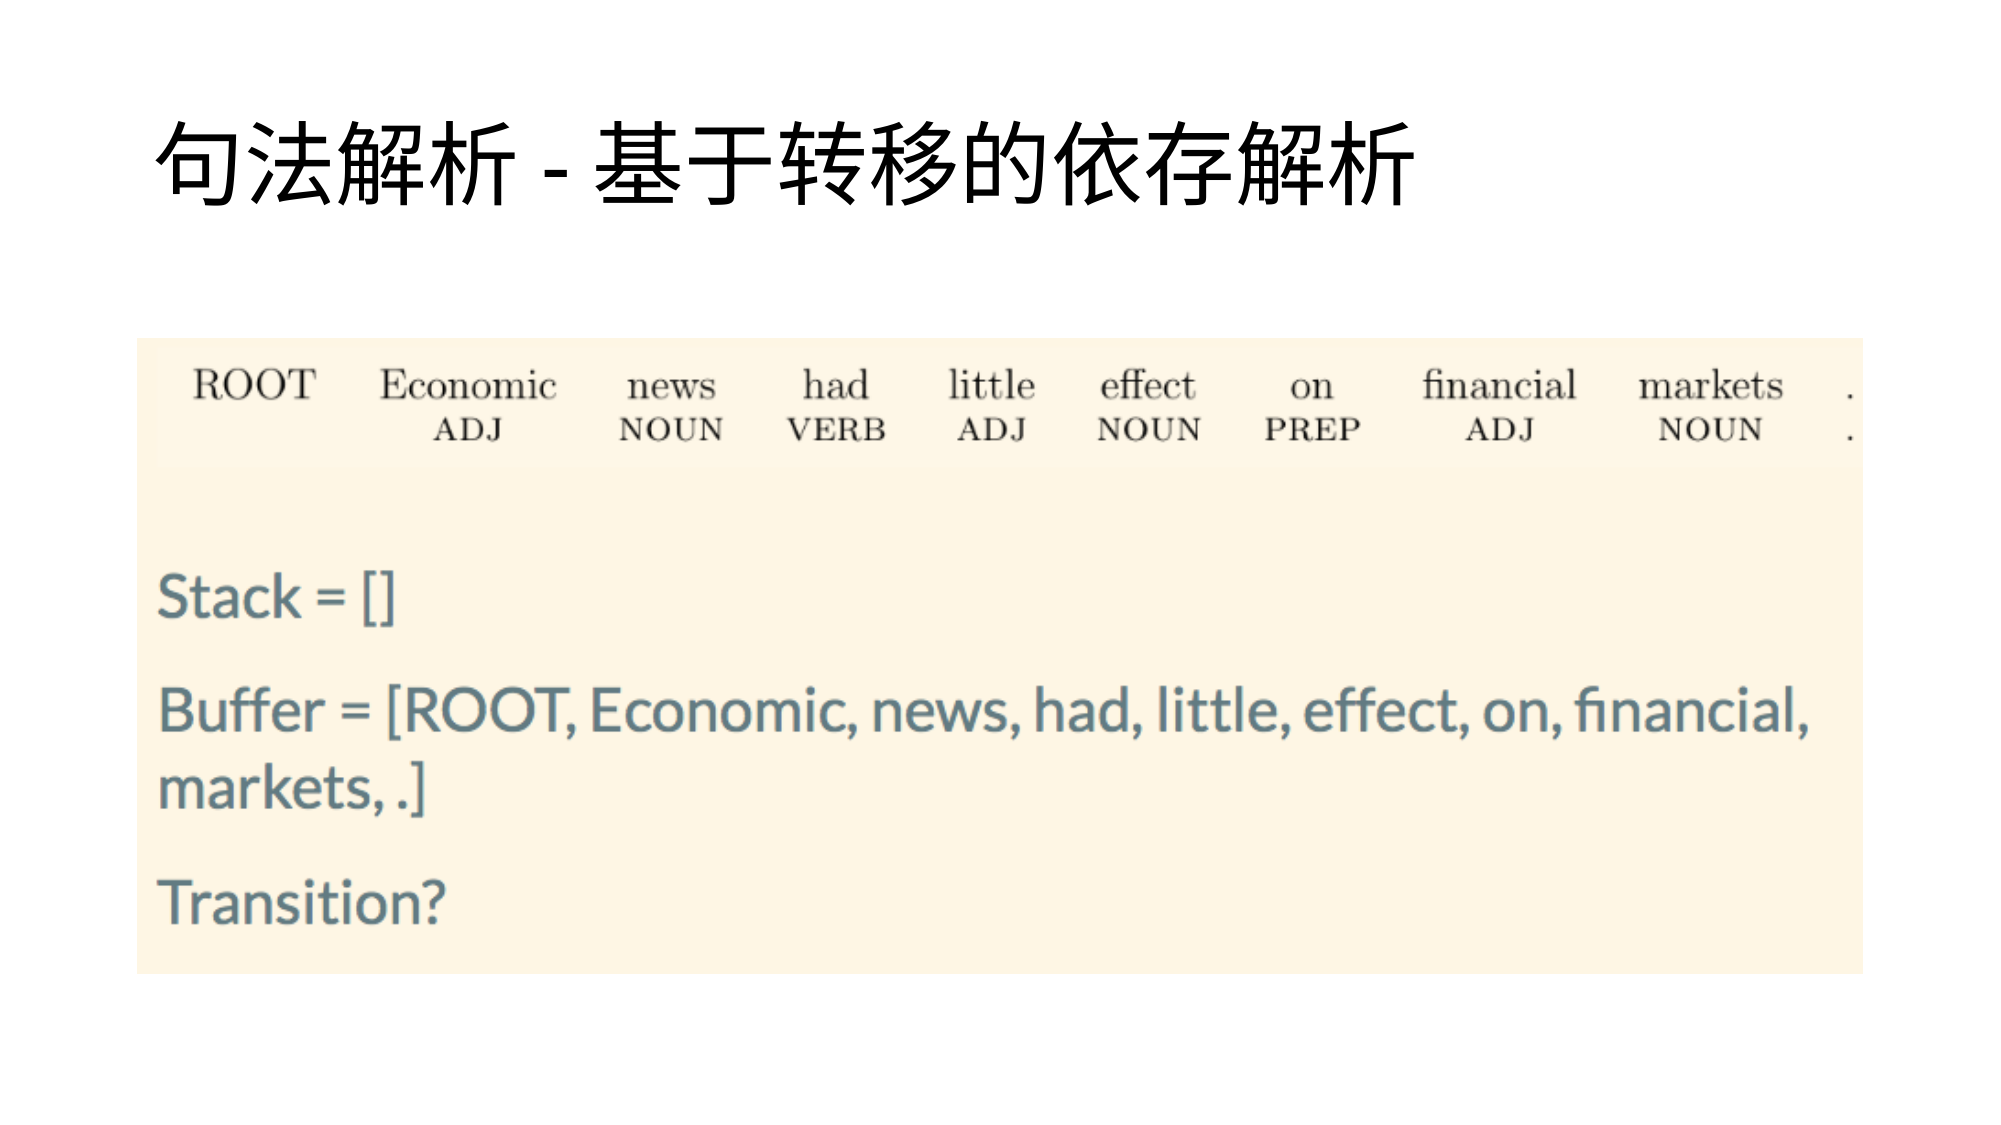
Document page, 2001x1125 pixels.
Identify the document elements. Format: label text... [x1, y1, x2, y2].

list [137, 338, 1863, 975]
title 句法解析-基于转移的依存解析 [137, 59, 1863, 278]
